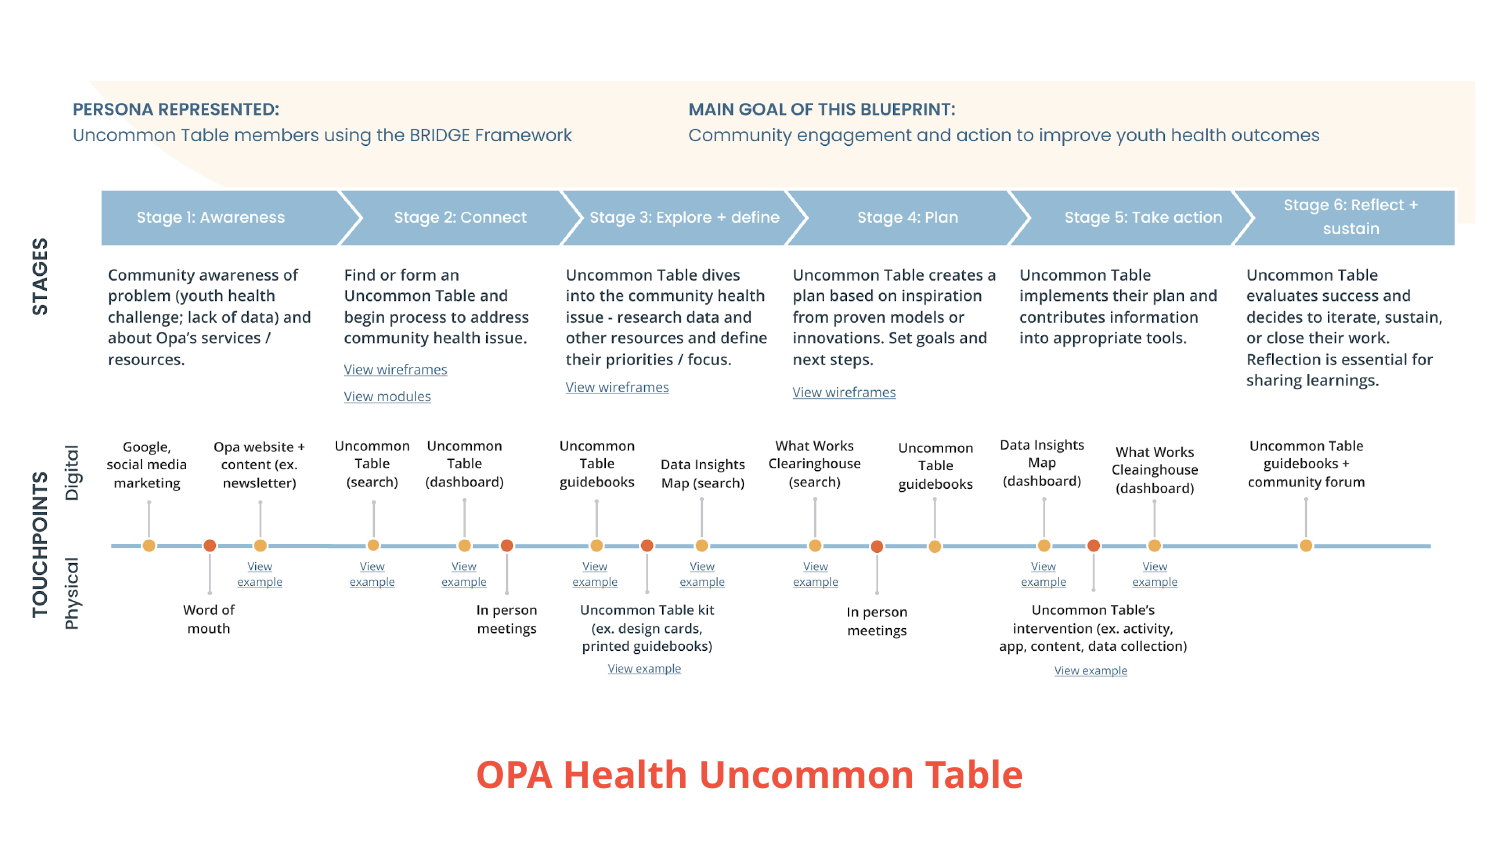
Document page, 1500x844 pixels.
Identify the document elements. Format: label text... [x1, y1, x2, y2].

subtitle OPA Health Uncommon Table [149, 691, 1351, 811]
picture [24, 80, 1476, 683]
